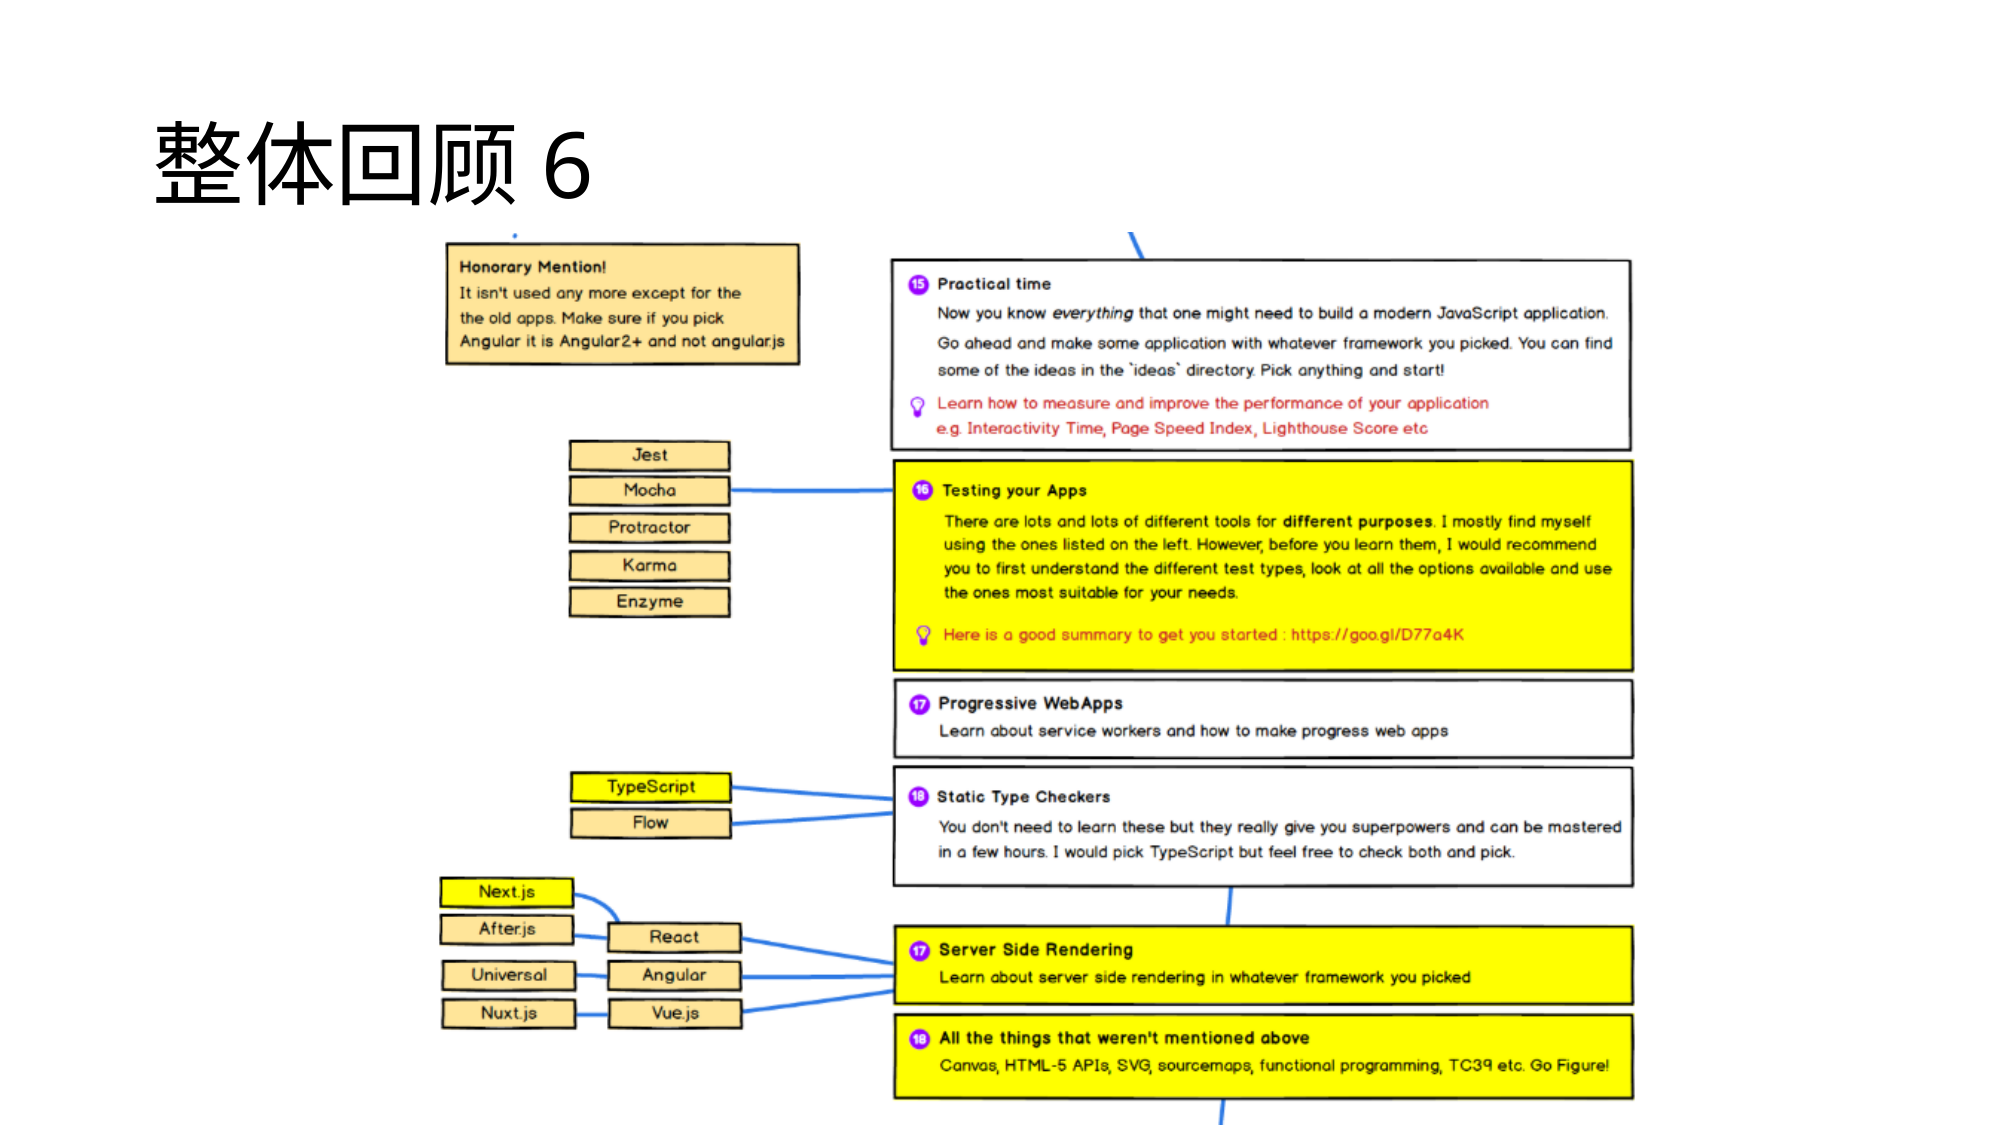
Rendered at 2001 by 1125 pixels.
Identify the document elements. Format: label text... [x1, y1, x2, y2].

title 整体回顾6 [137, 59, 1863, 278]
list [395, 232, 1669, 1125]
